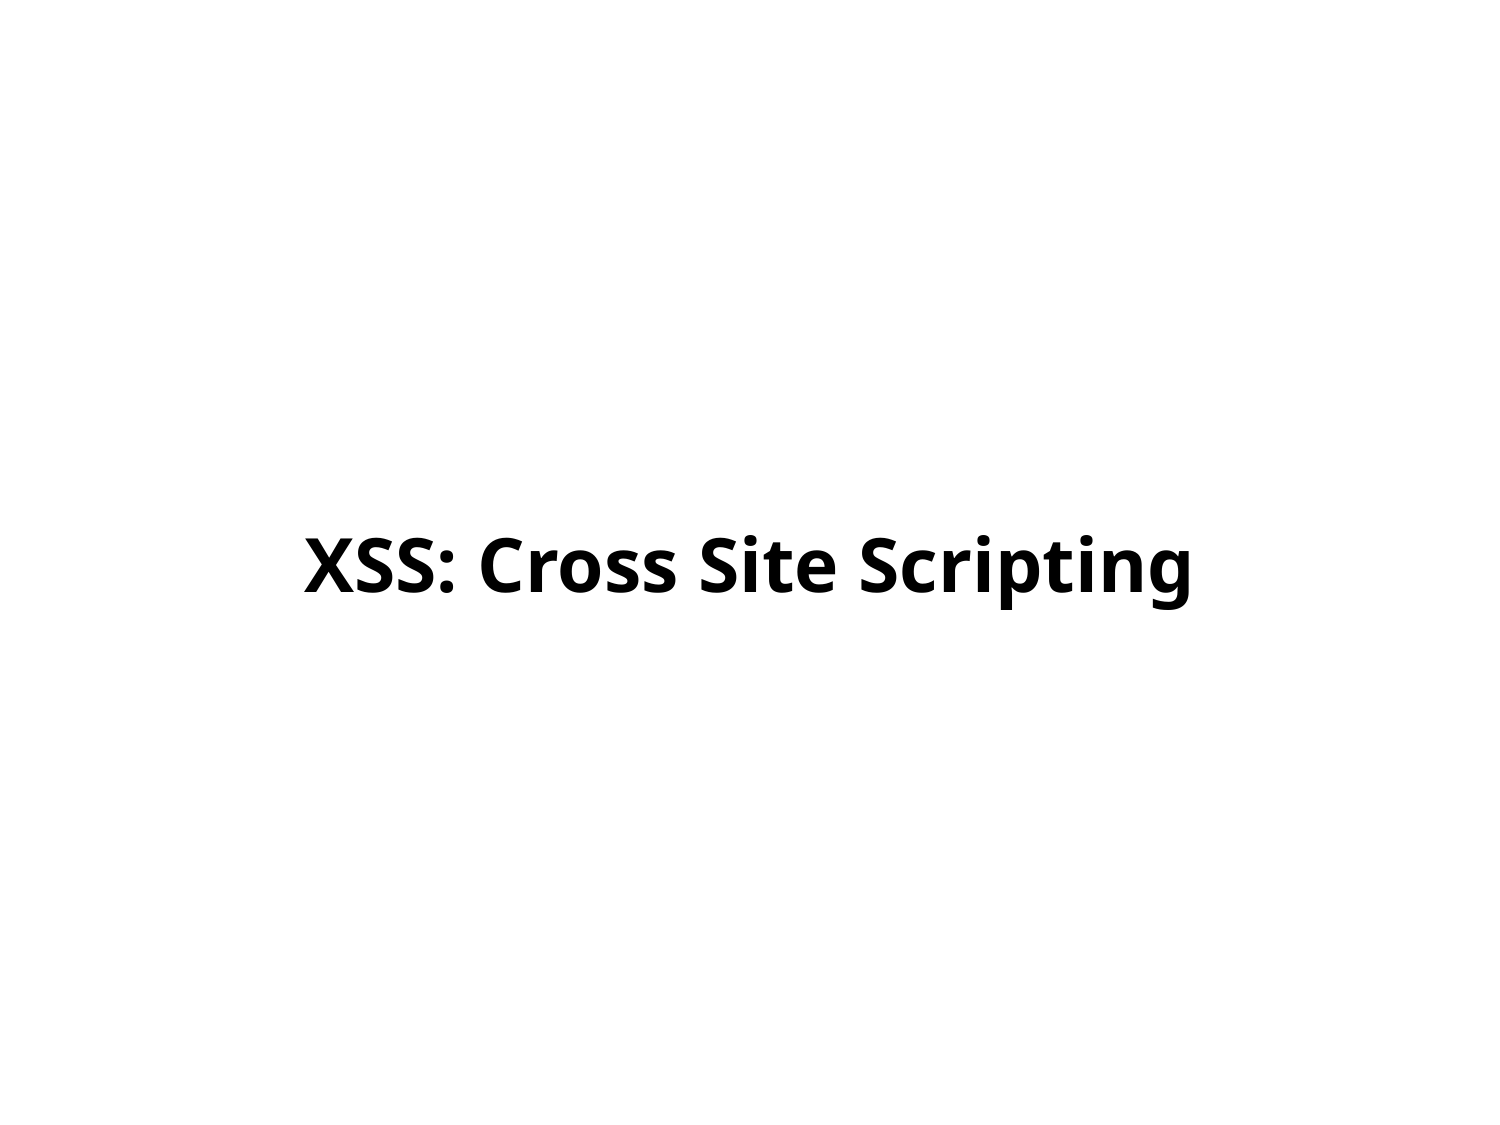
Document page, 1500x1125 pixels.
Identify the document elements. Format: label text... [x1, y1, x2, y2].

title XSS: Cross Site Scripting [51, 470, 1449, 655]
